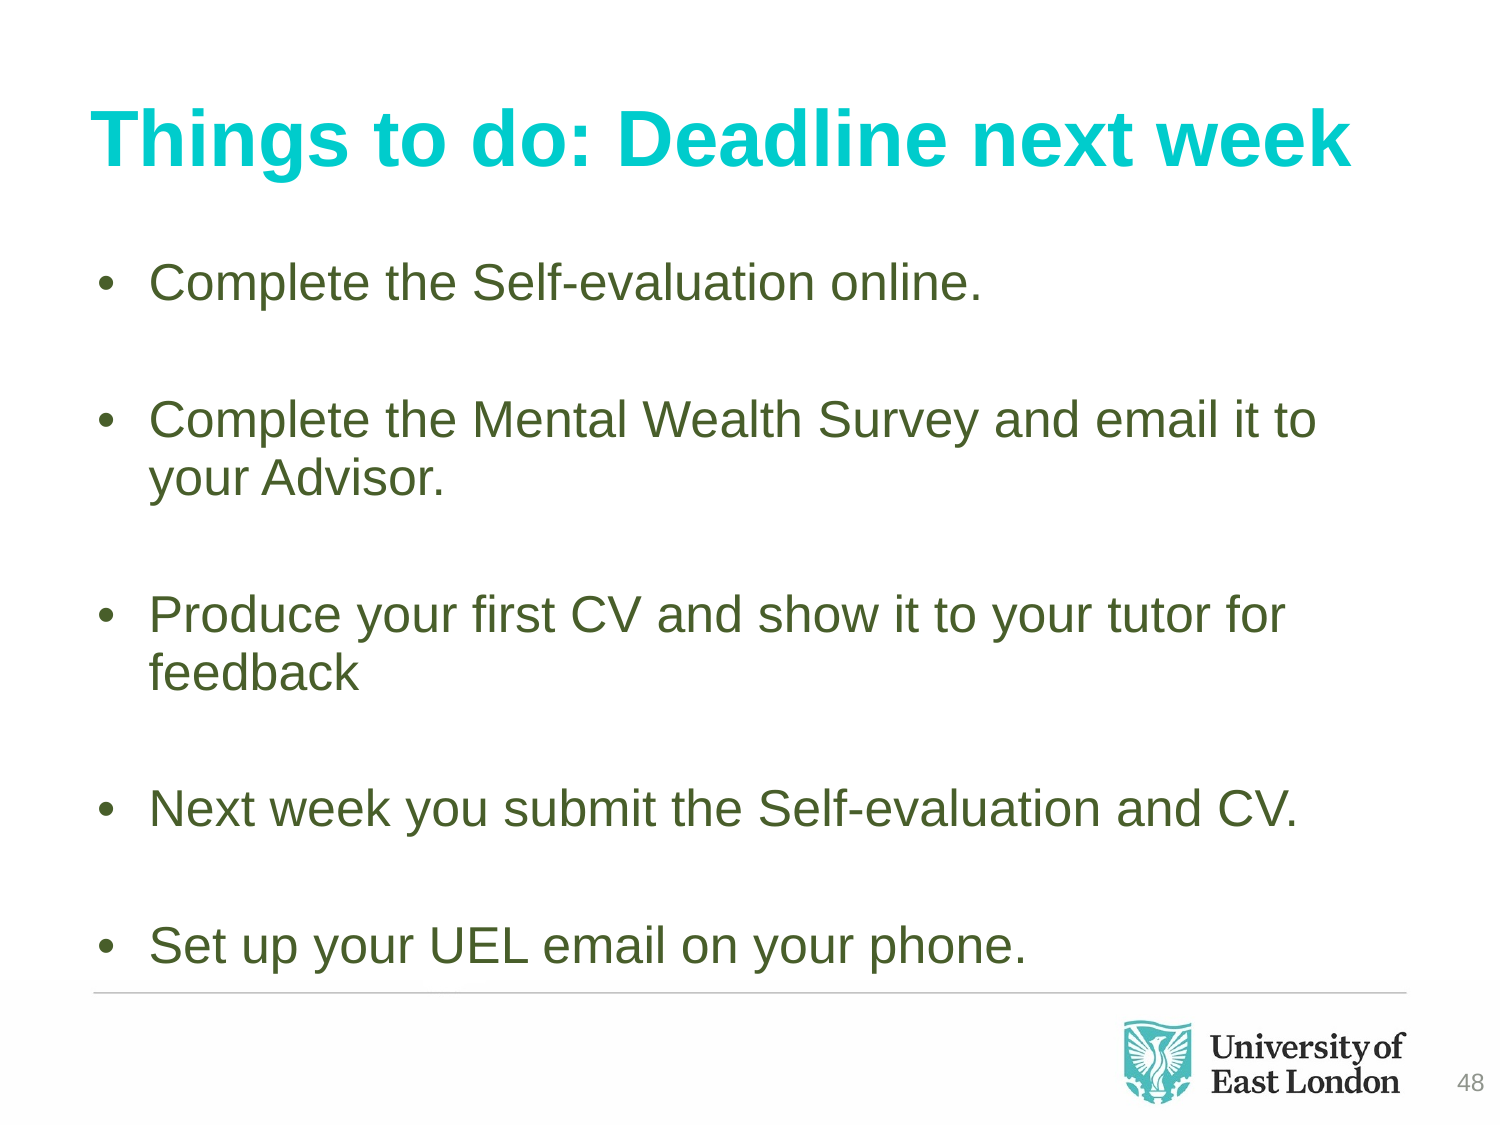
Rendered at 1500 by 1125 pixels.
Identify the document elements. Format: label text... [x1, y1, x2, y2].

slide_number 48 [1439, 1051, 1500, 1112]
picture [0, 980, 1500, 1125]
list Complete the Self-evaluation online. Complete the Mental Wealth Survey and email it to your Advisor. Produce your first CV and show it to your tutor for feedback Next week you submit the Self-evaluation and CV. Set up your UEL email on your phone. [82, 246, 1432, 989]
title Things to do: Deadline next week [75, 45, 1425, 233]
